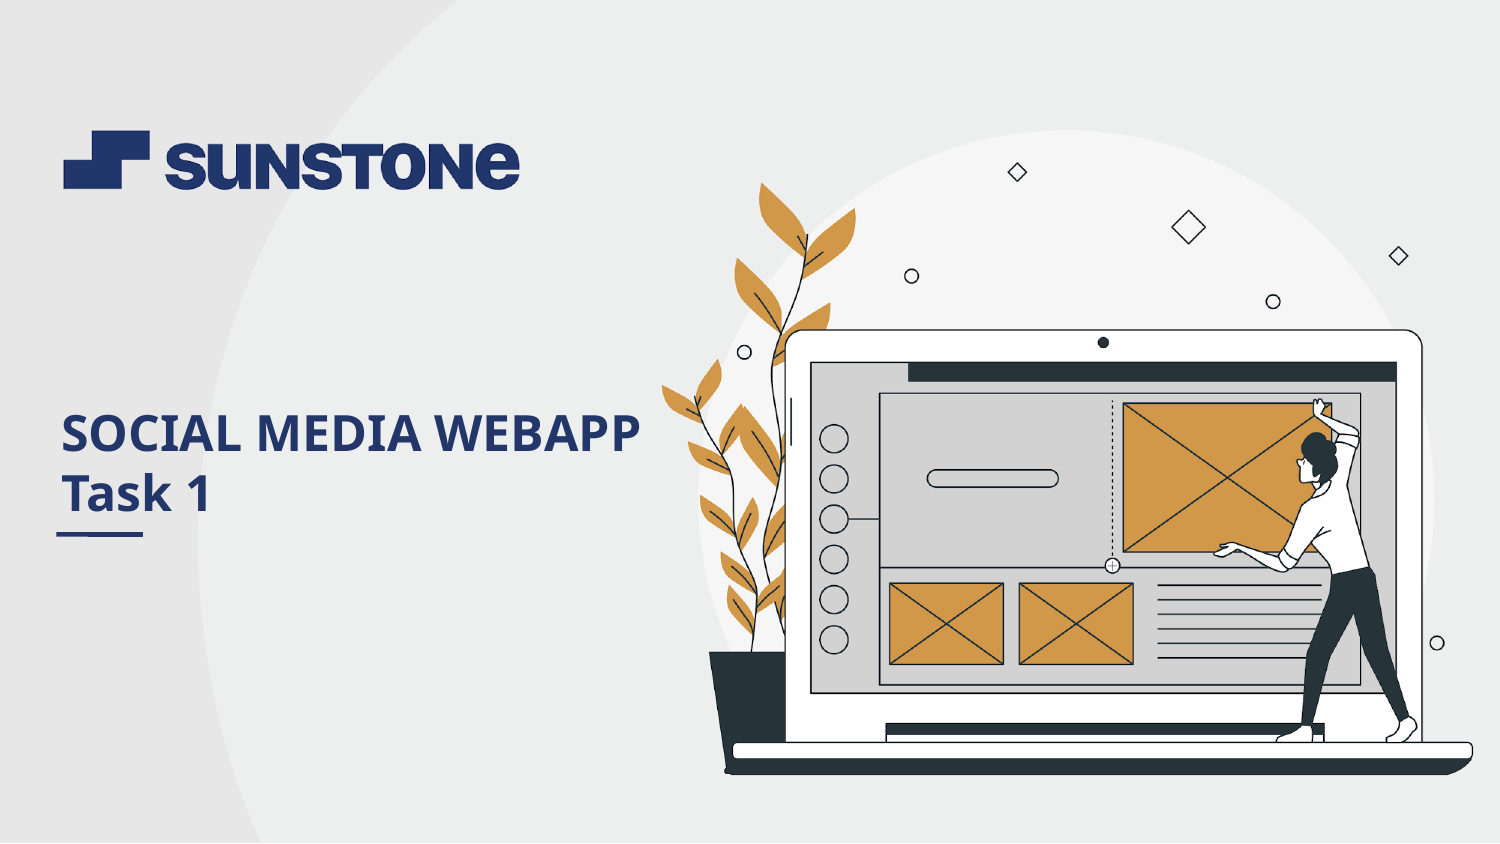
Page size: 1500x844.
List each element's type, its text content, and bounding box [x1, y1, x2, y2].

picture [0, 0, 1500, 843]
list SOCIAL MEDIA WEBAPP Task 1 [45, 393, 672, 468]
